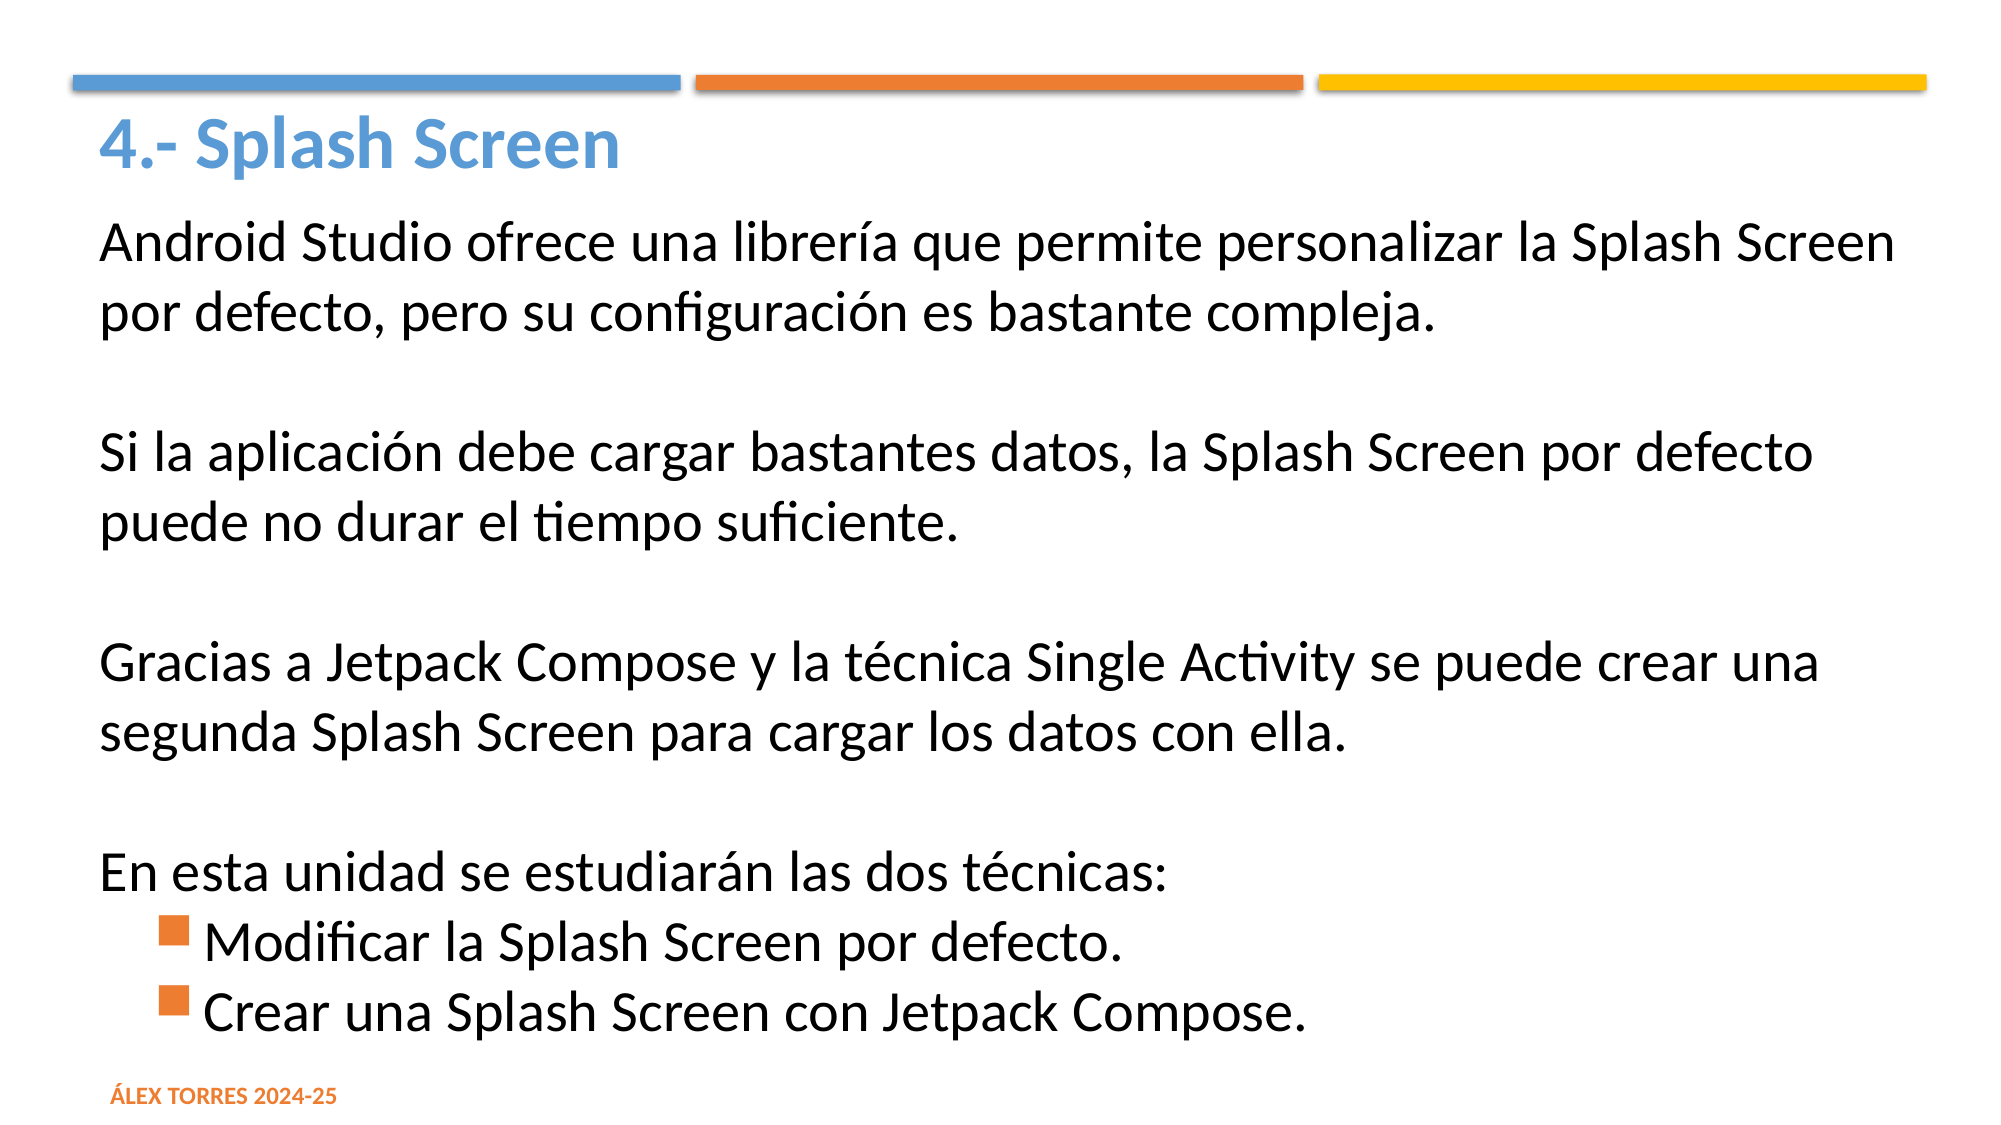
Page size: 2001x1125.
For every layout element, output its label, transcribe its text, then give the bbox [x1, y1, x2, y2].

text_box Android Studio ofrece una librería que permite personalizar la Splash Screen por defecto, pero su configuración es bastante compleja. Si la aplicación debe cargar bastantes datos, la Splash Screen por defecto puede no durar el tiempo suficiente. Gracias a Jetpack Compose y la técnica Single Activity se puede crear una segunda Splash Screen para cargar los datos con ella. En esta unidad se estudiarán las dos técnicas: Modificar la Splash Screen por defecto. Crear una Splash Screen con Jetpack Compose. [85, 187, 1915, 1072]
text_box 4.- Splash Screen [85, 78, 1915, 187]
